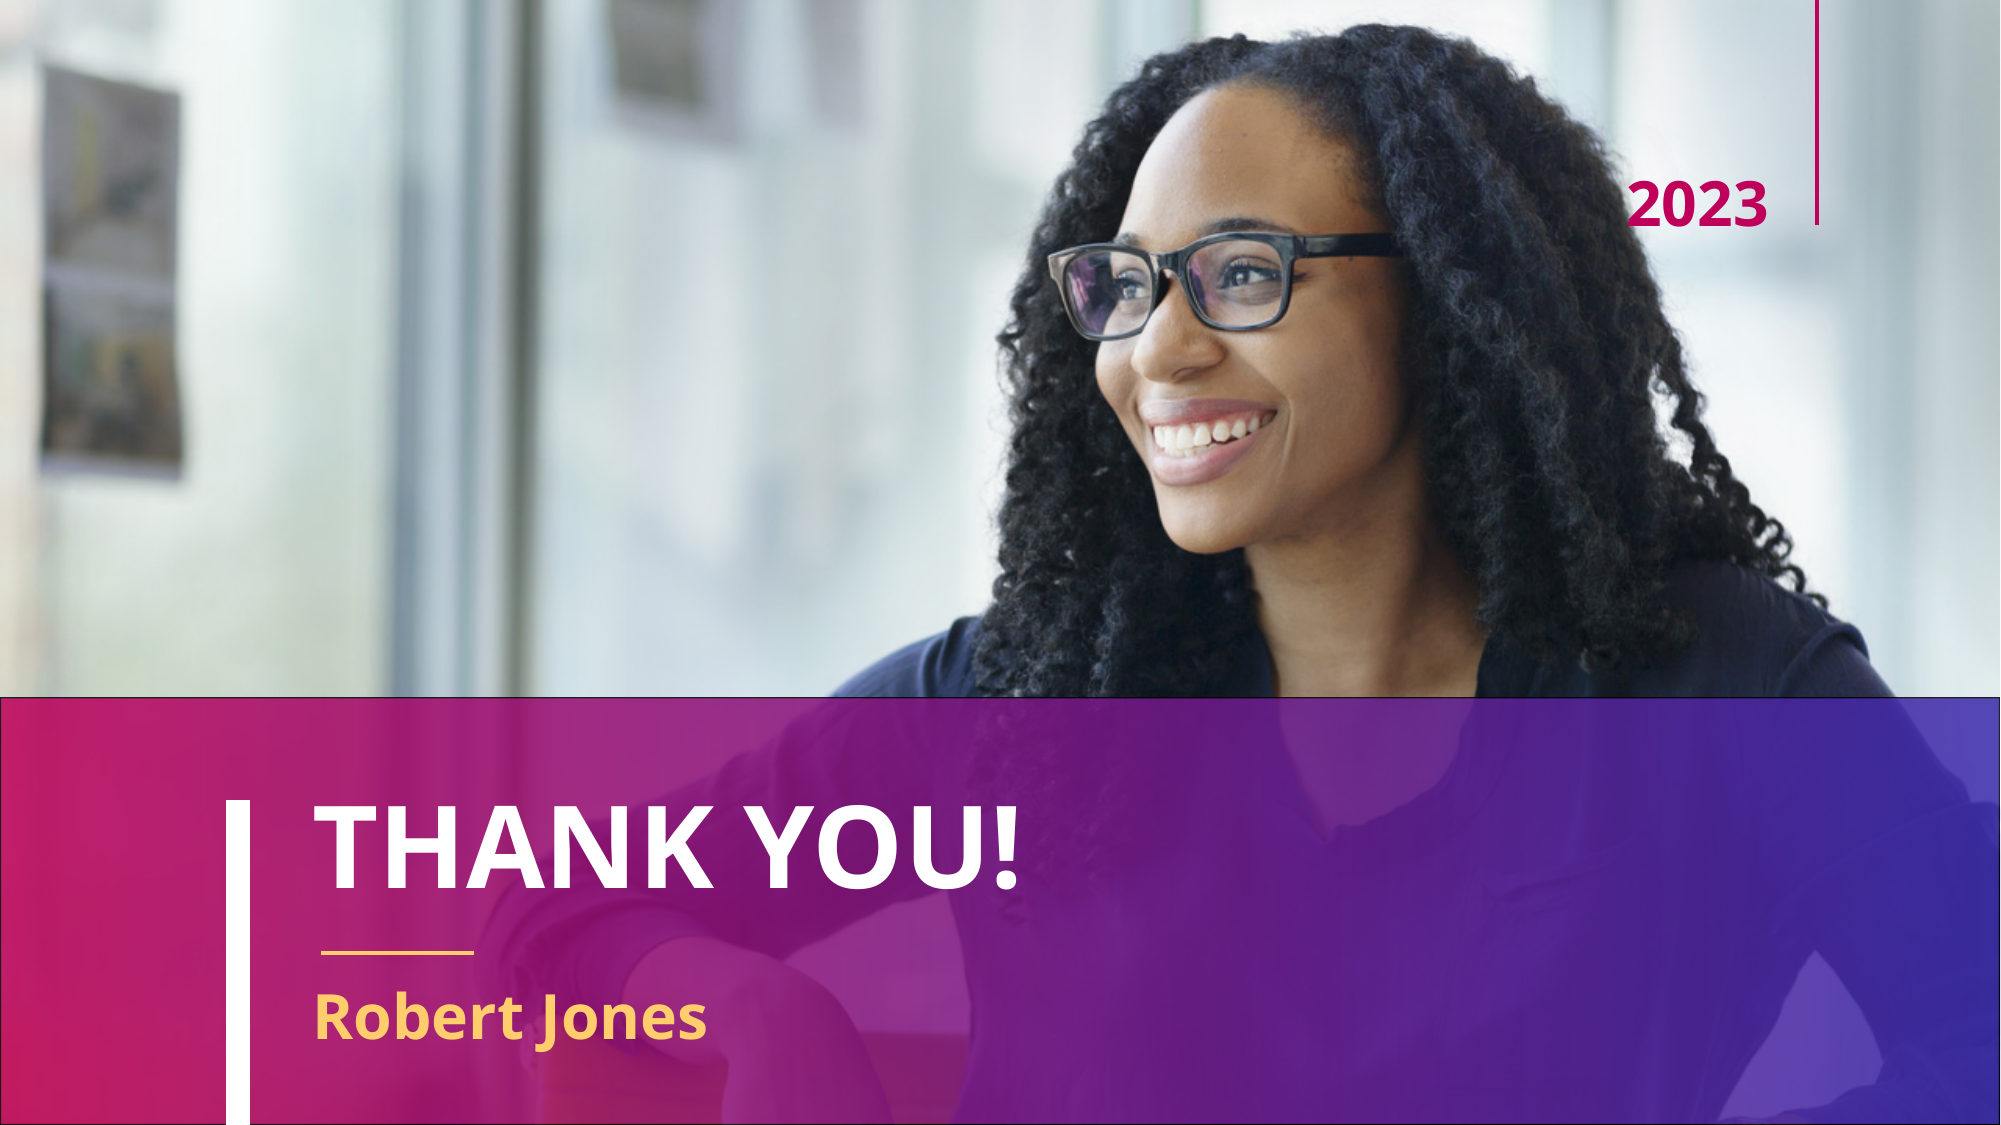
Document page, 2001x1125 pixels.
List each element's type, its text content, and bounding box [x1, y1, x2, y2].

title THANK YOU! [297, 771, 1743, 922]
picture [0, 0, 2001, 1125]
list 2023 [1532, 165, 1785, 264]
subtitle Robert Jones [297, 978, 1798, 1077]
